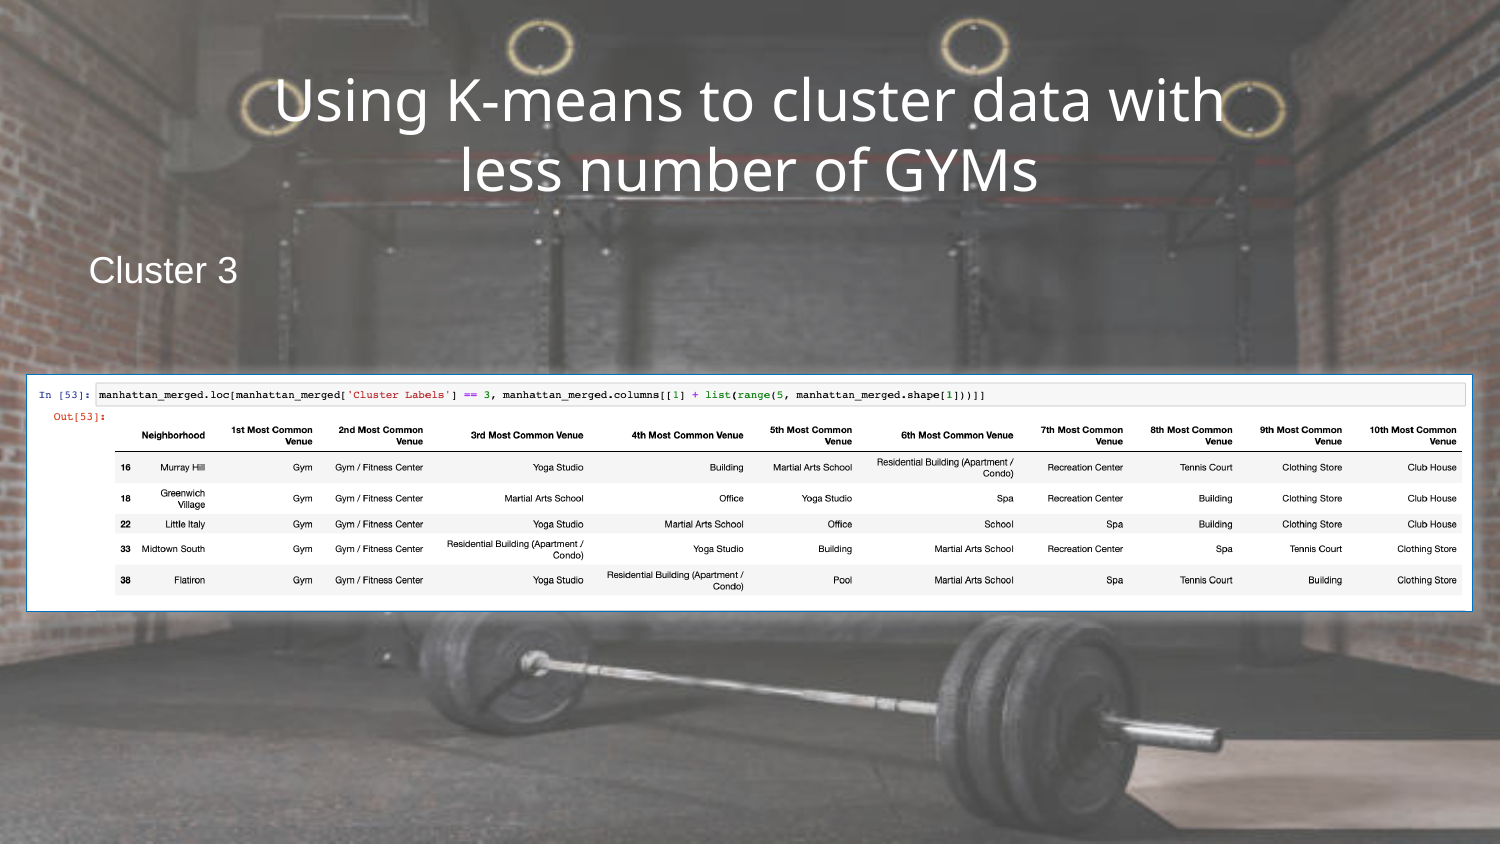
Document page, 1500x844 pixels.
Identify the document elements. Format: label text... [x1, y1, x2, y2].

picture [26, 374, 1474, 613]
text_box Cluster 3 [73, 238, 254, 298]
text_box Using K-means to cluster data with less number of GYMs [227, 35, 1273, 219]
